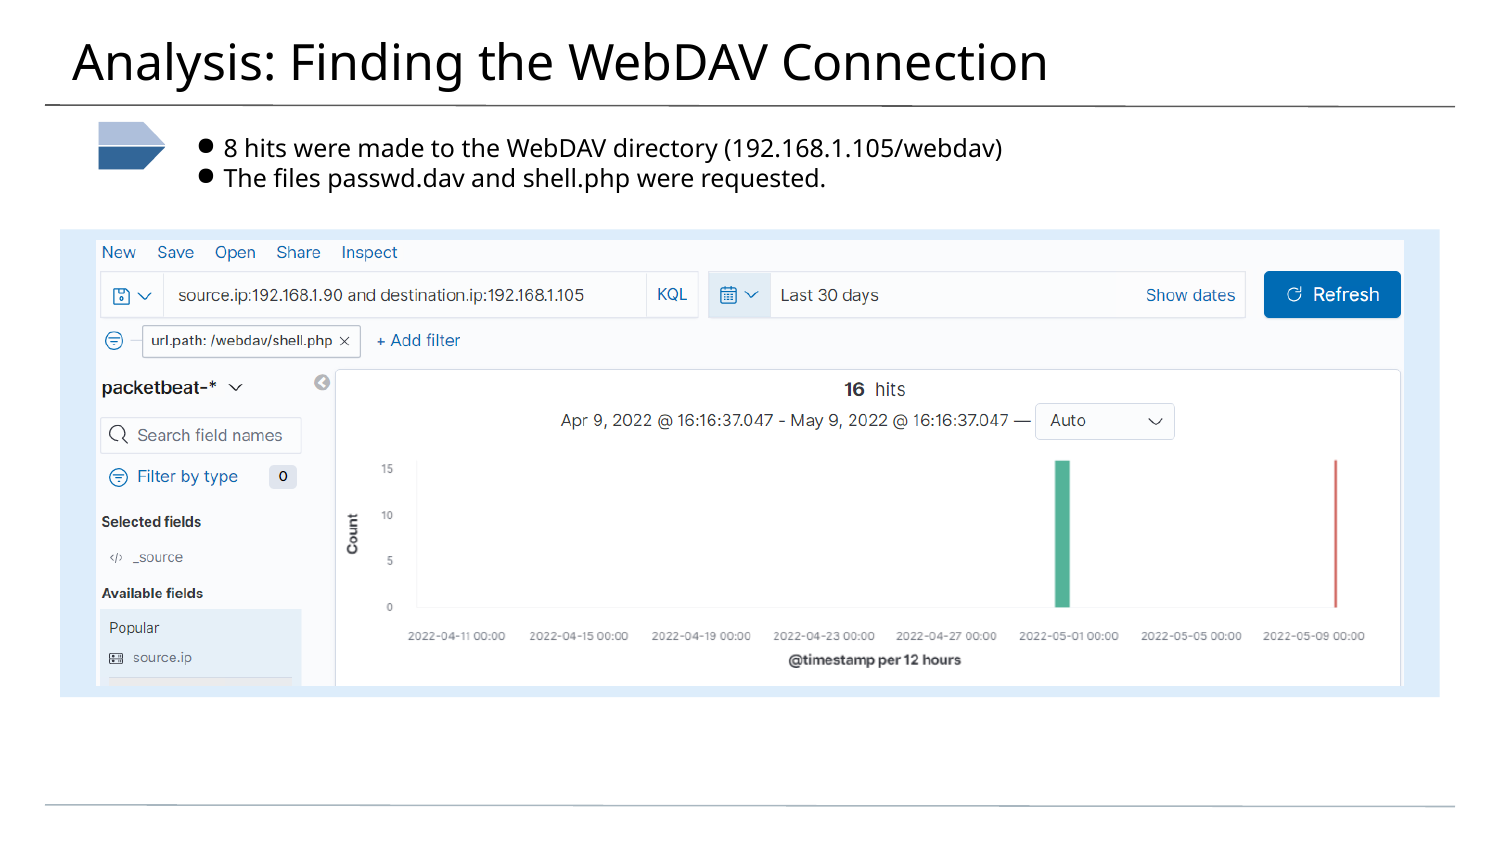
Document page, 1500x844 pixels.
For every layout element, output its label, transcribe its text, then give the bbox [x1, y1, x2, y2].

picture [95, 240, 1405, 687]
picture [95, 116, 166, 172]
title Analysis: Finding the WebDAV Connection [0, 0, 1500, 88]
text_box [Insert Here] Add a screenshot of Kibana logs depicting the WebDAV connection. [60, 229, 1440, 698]
subtitle 8 hits were made to the WebDAV directory (192.168.1.105/webdav) The files passwd.dav and shell.php were requested. [96, 117, 1357, 239]
